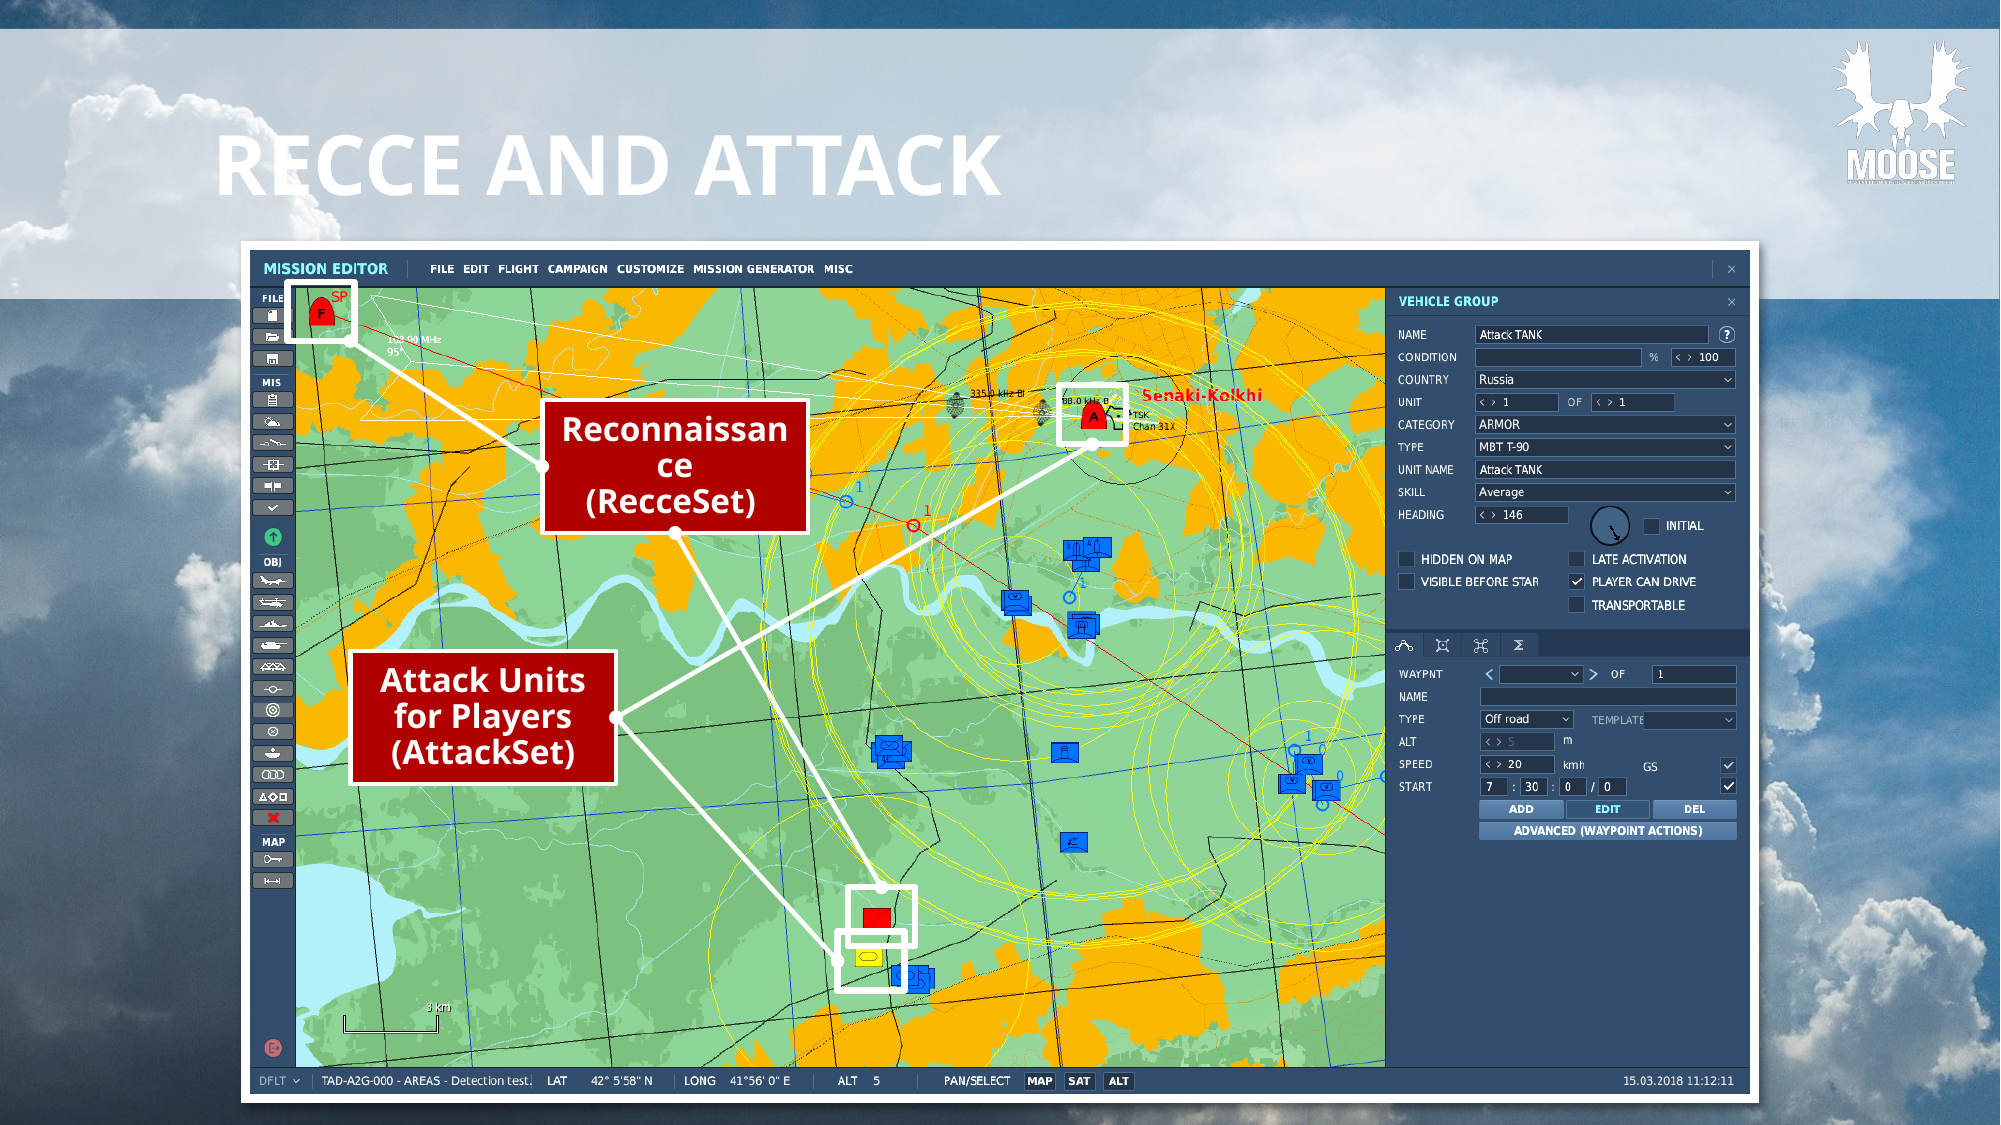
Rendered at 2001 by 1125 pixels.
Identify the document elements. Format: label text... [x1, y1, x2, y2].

picture [249, 249, 1751, 1095]
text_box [615, 717, 838, 962]
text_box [350, 340, 543, 467]
title recce and attack [197, 46, 1803, 295]
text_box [615, 444, 1093, 718]
picture [1826, 30, 1976, 195]
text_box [674, 532, 882, 888]
